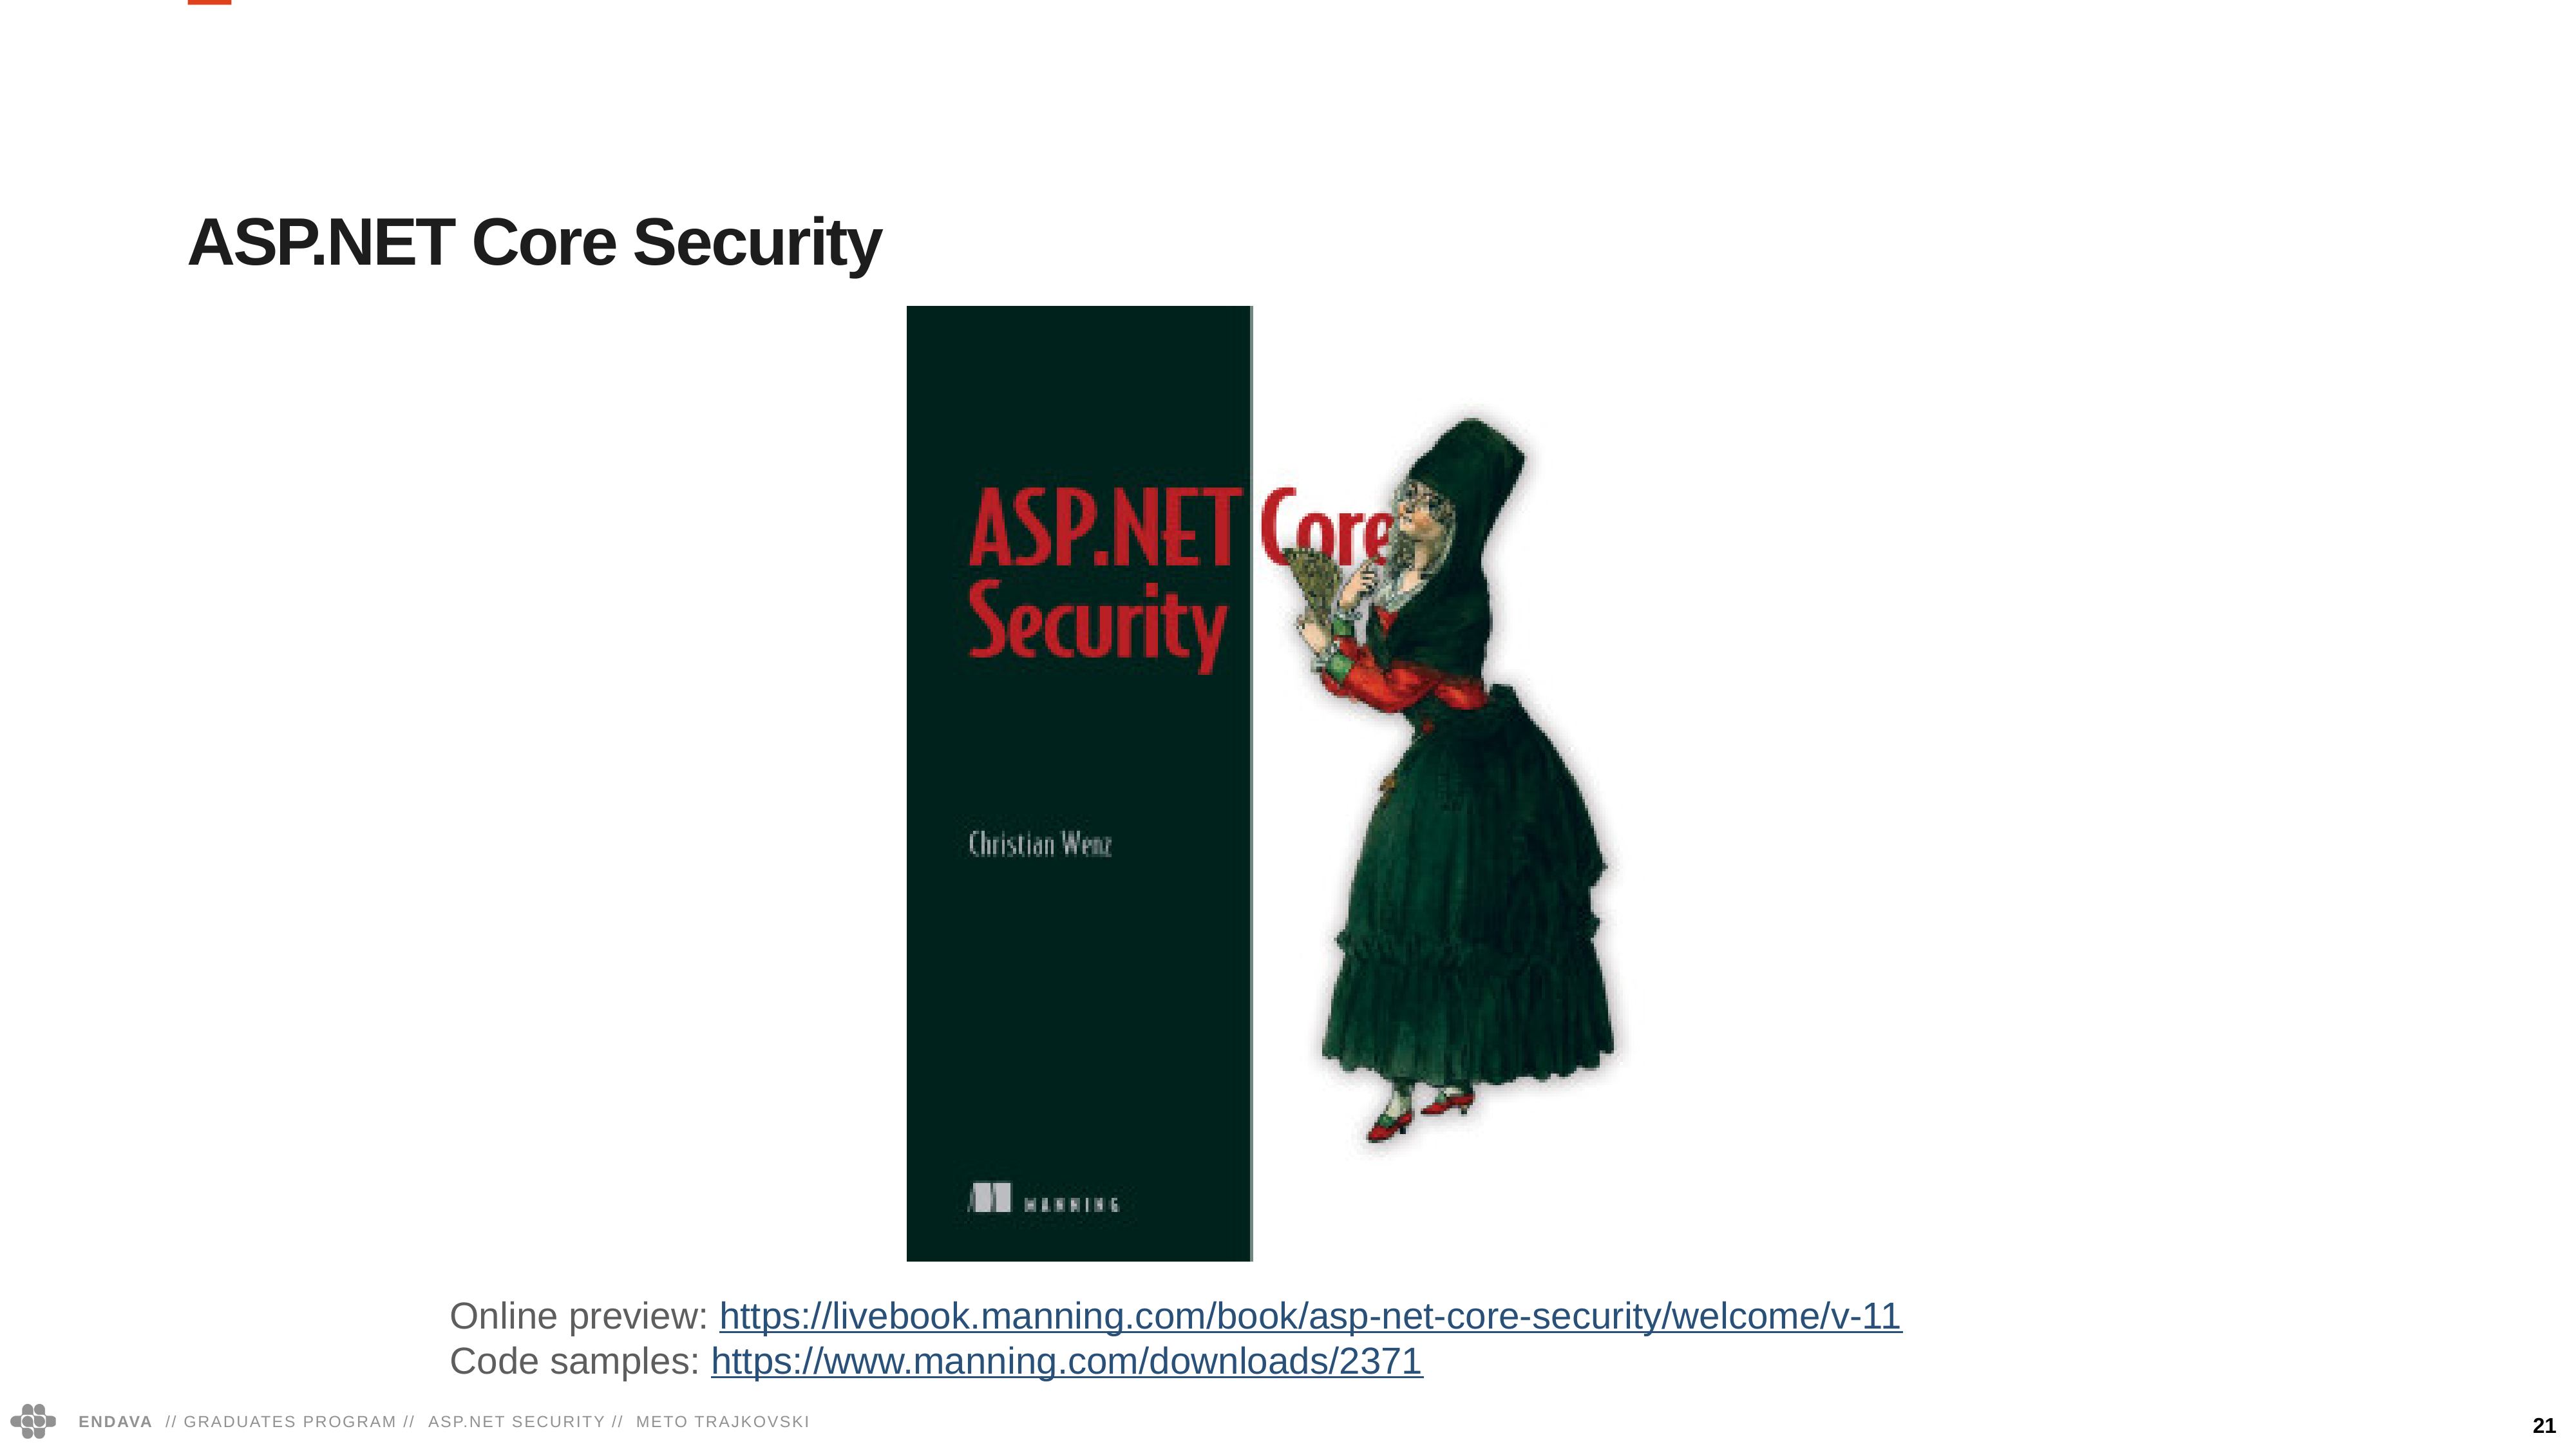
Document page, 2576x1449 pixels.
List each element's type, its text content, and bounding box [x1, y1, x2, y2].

slide_number 21 [2523, 1403, 2565, 1445]
text_box Online preview: https://livebook.manning.com/book/asp-net-core-security/welcome/v-11 Code samples: https://www.manning.com/downloads/2371 [442, 1283, 2134, 1389]
text_box ASP.NET Core Security [181, 208, 1716, 283]
picture [906, 305, 1669, 1262]
